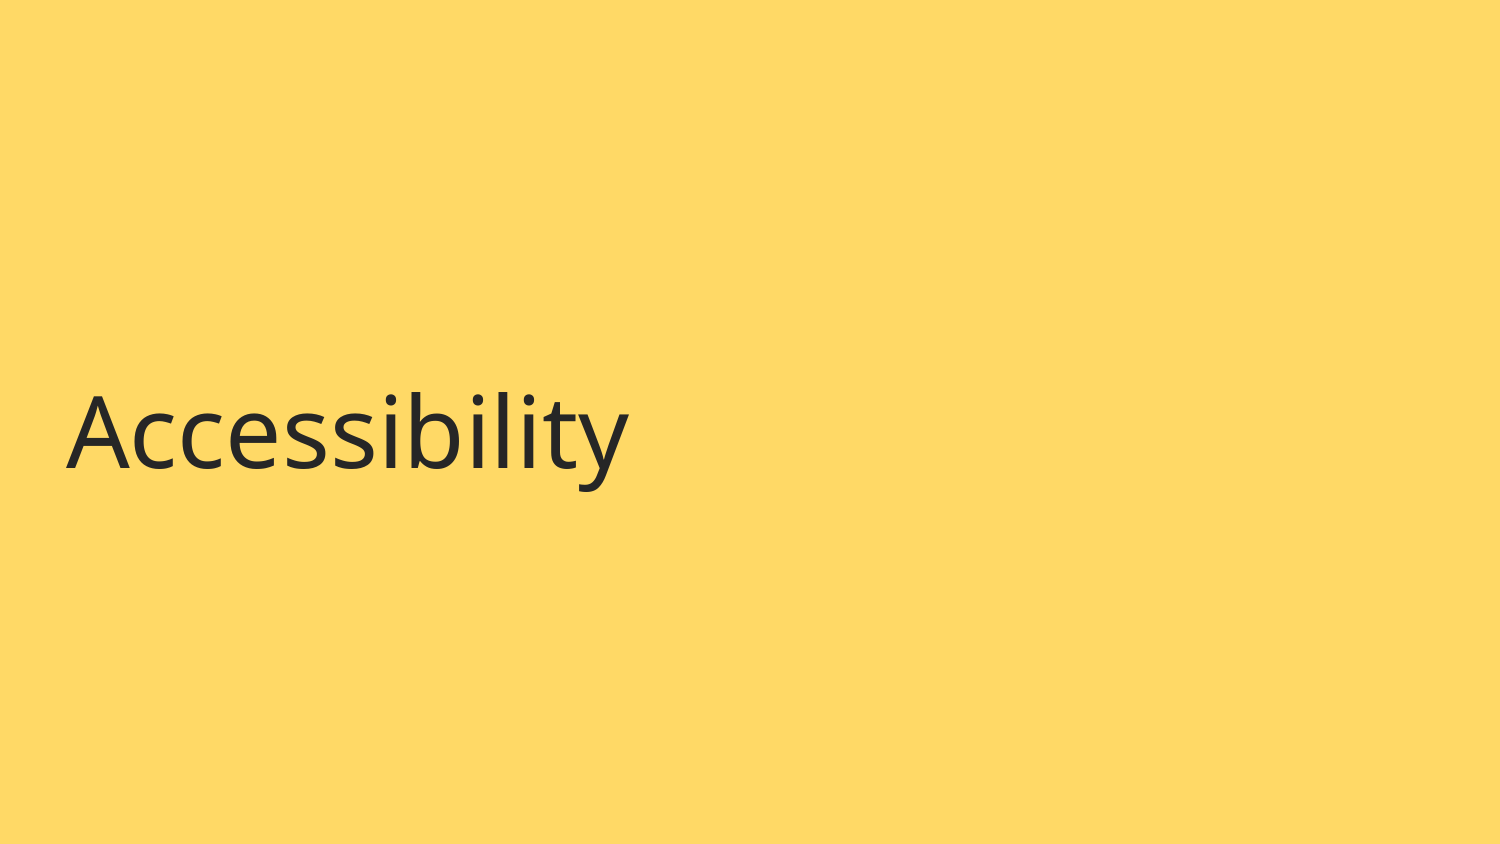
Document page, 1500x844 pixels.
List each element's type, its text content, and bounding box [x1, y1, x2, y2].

text_box Accessibility [51, 352, 1449, 625]
